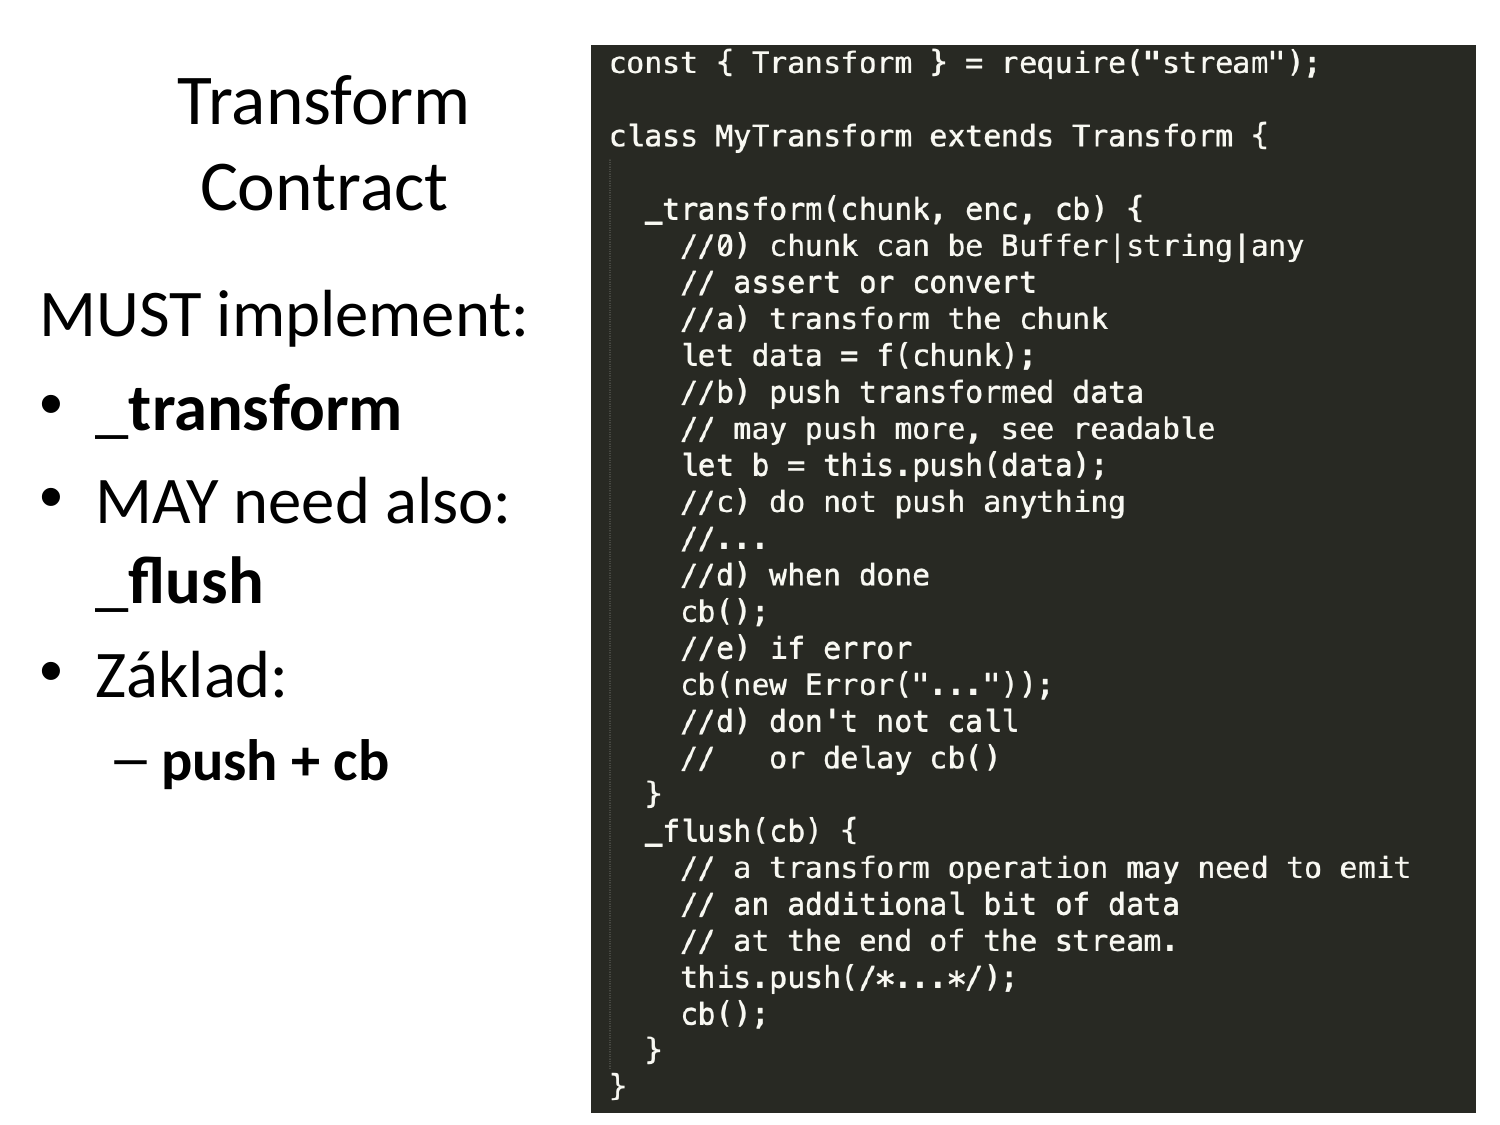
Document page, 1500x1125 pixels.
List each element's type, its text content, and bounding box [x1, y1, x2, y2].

title Transform Contract [75, 45, 574, 233]
list MUST implement: _transform MAY need also: _flush Základ: push + cb [24, 262, 574, 1005]
picture [590, 44, 1476, 1113]
